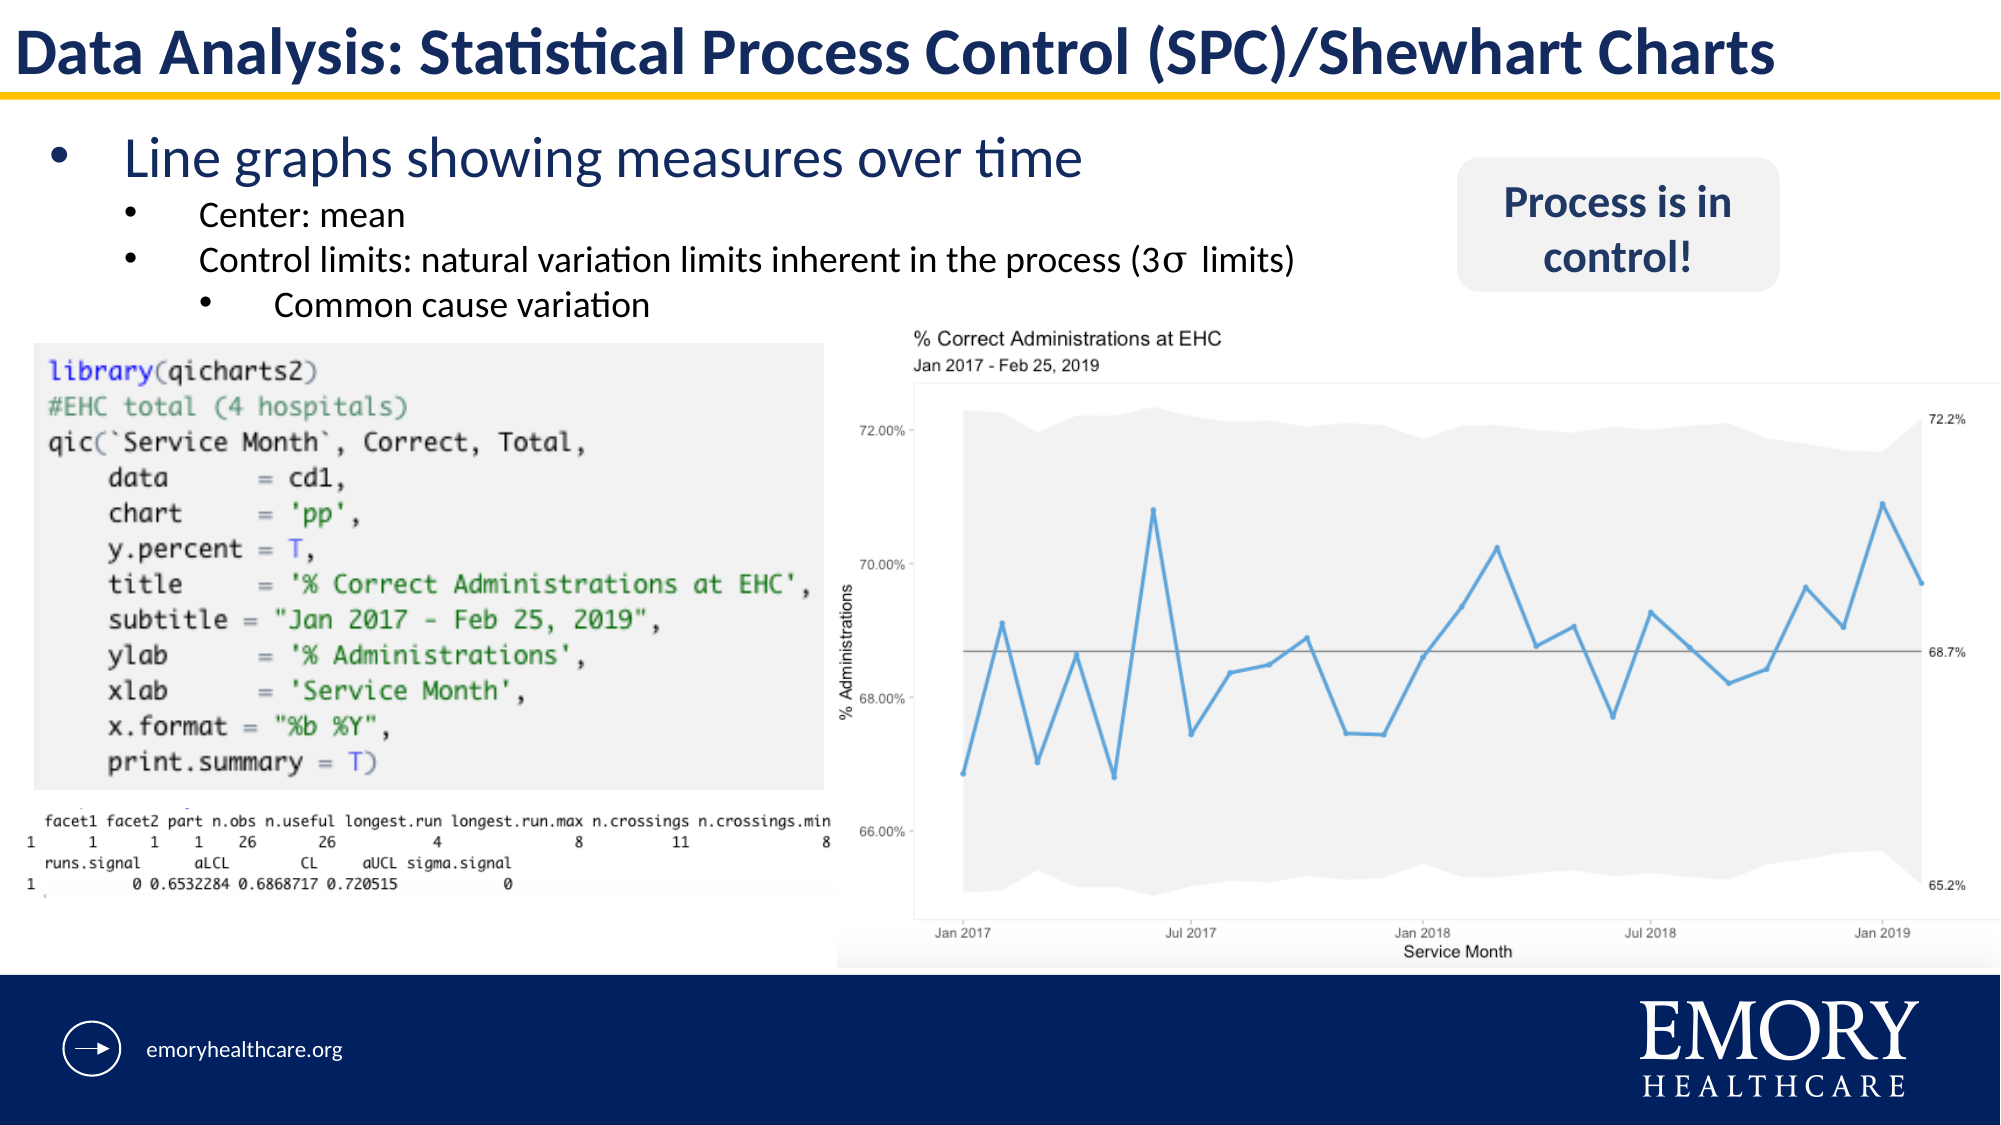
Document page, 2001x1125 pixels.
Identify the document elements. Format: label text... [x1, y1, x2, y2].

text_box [0, 974, 2000, 1125]
text_box Process is in control! [1455, 156, 1781, 293]
text_box [0, 91, 2000, 101]
picture [34, 343, 824, 790]
text_box Data Analysis: Statistical Process Control (SPC)/Shewhart Charts [0, 0, 2000, 91]
picture [23, 327, 2000, 968]
text_box Line graphs showing measures over time Center: mean Control limits: natural variation limits inherent in the process (3σ limits) Common cause variation [34, 112, 1942, 317]
